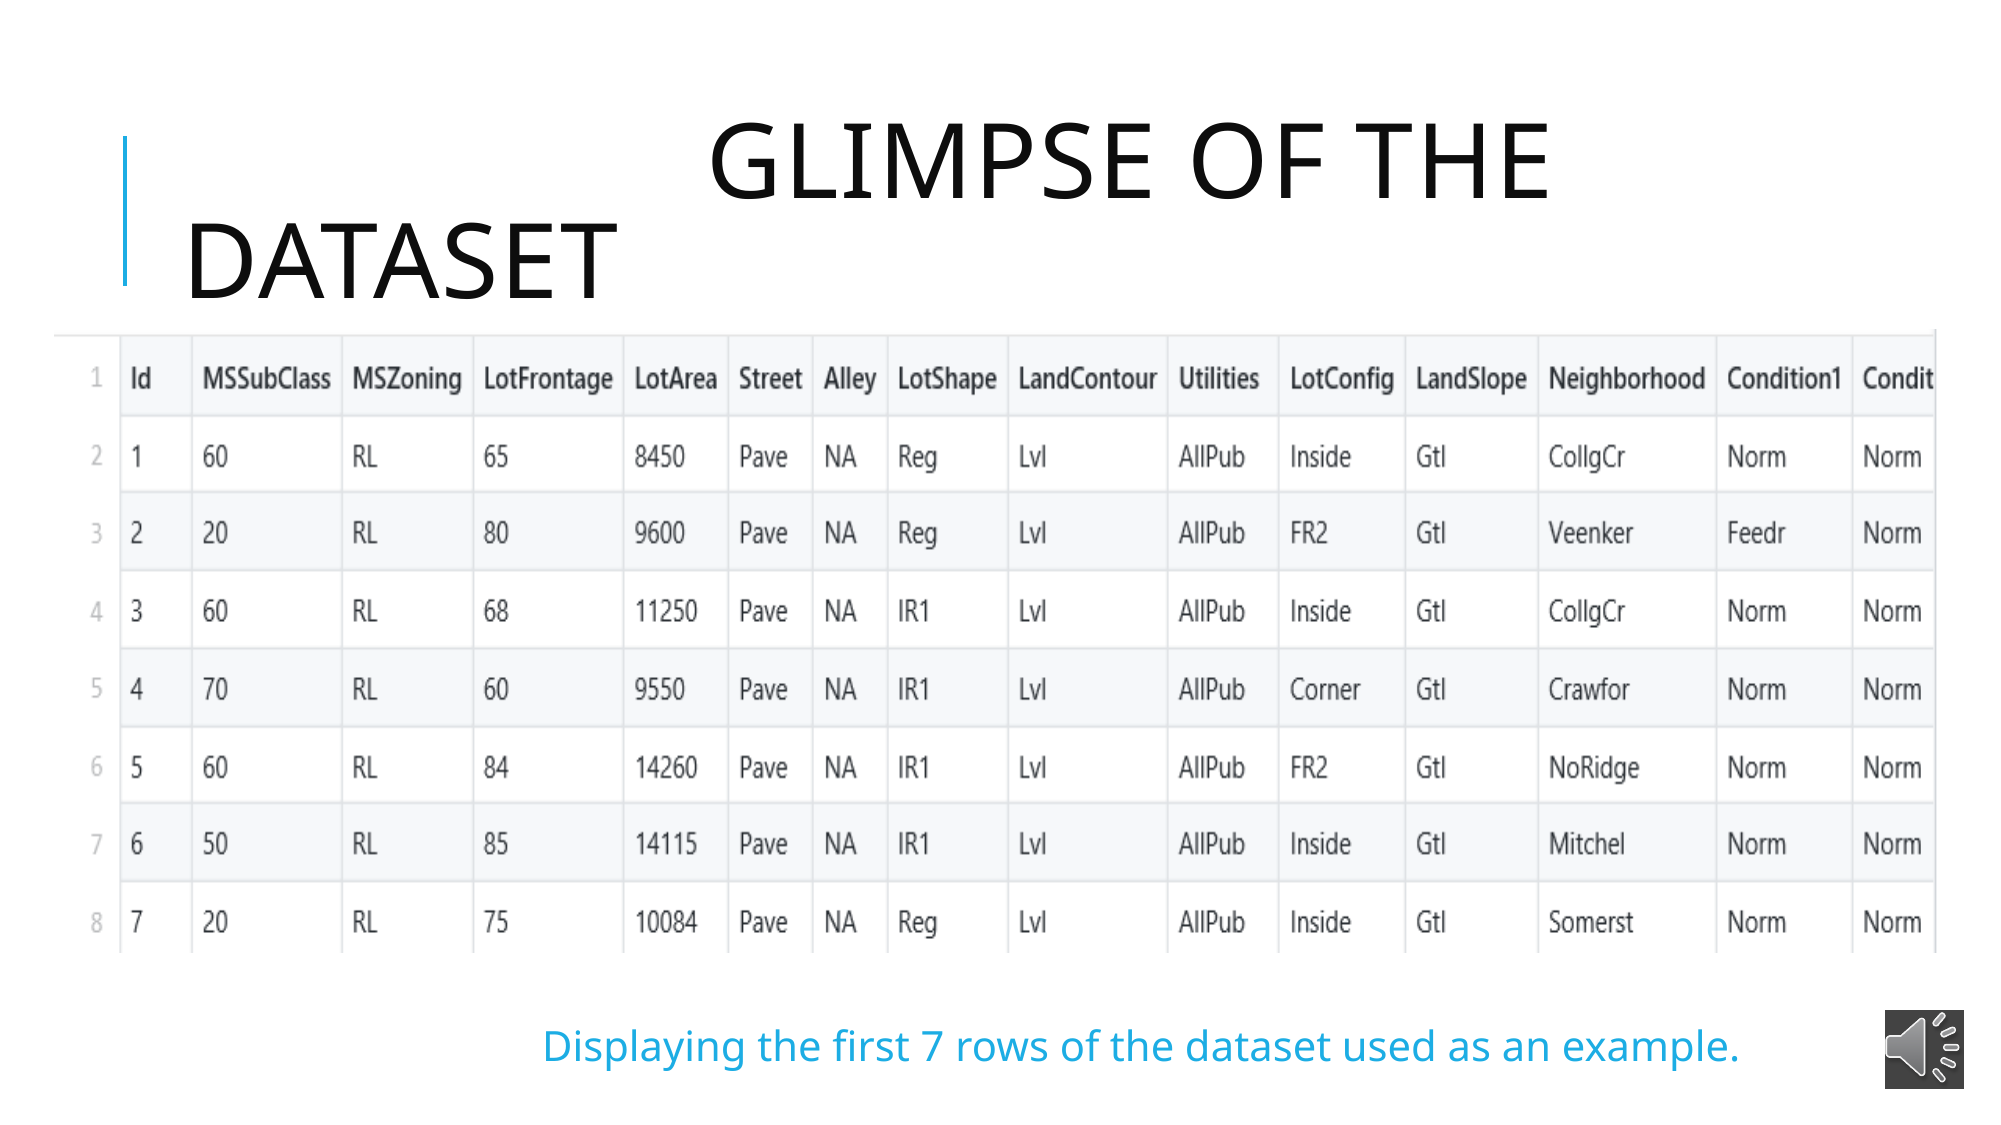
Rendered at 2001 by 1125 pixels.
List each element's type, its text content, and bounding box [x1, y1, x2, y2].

title Glimpse of the Dataset [168, 96, 1763, 324]
picture [54, 328, 1946, 953]
picture [1884, 1009, 1965, 1090]
text_box Displaying the first 7 rows of the dataset used as an example. [205, 1012, 1878, 1077]
